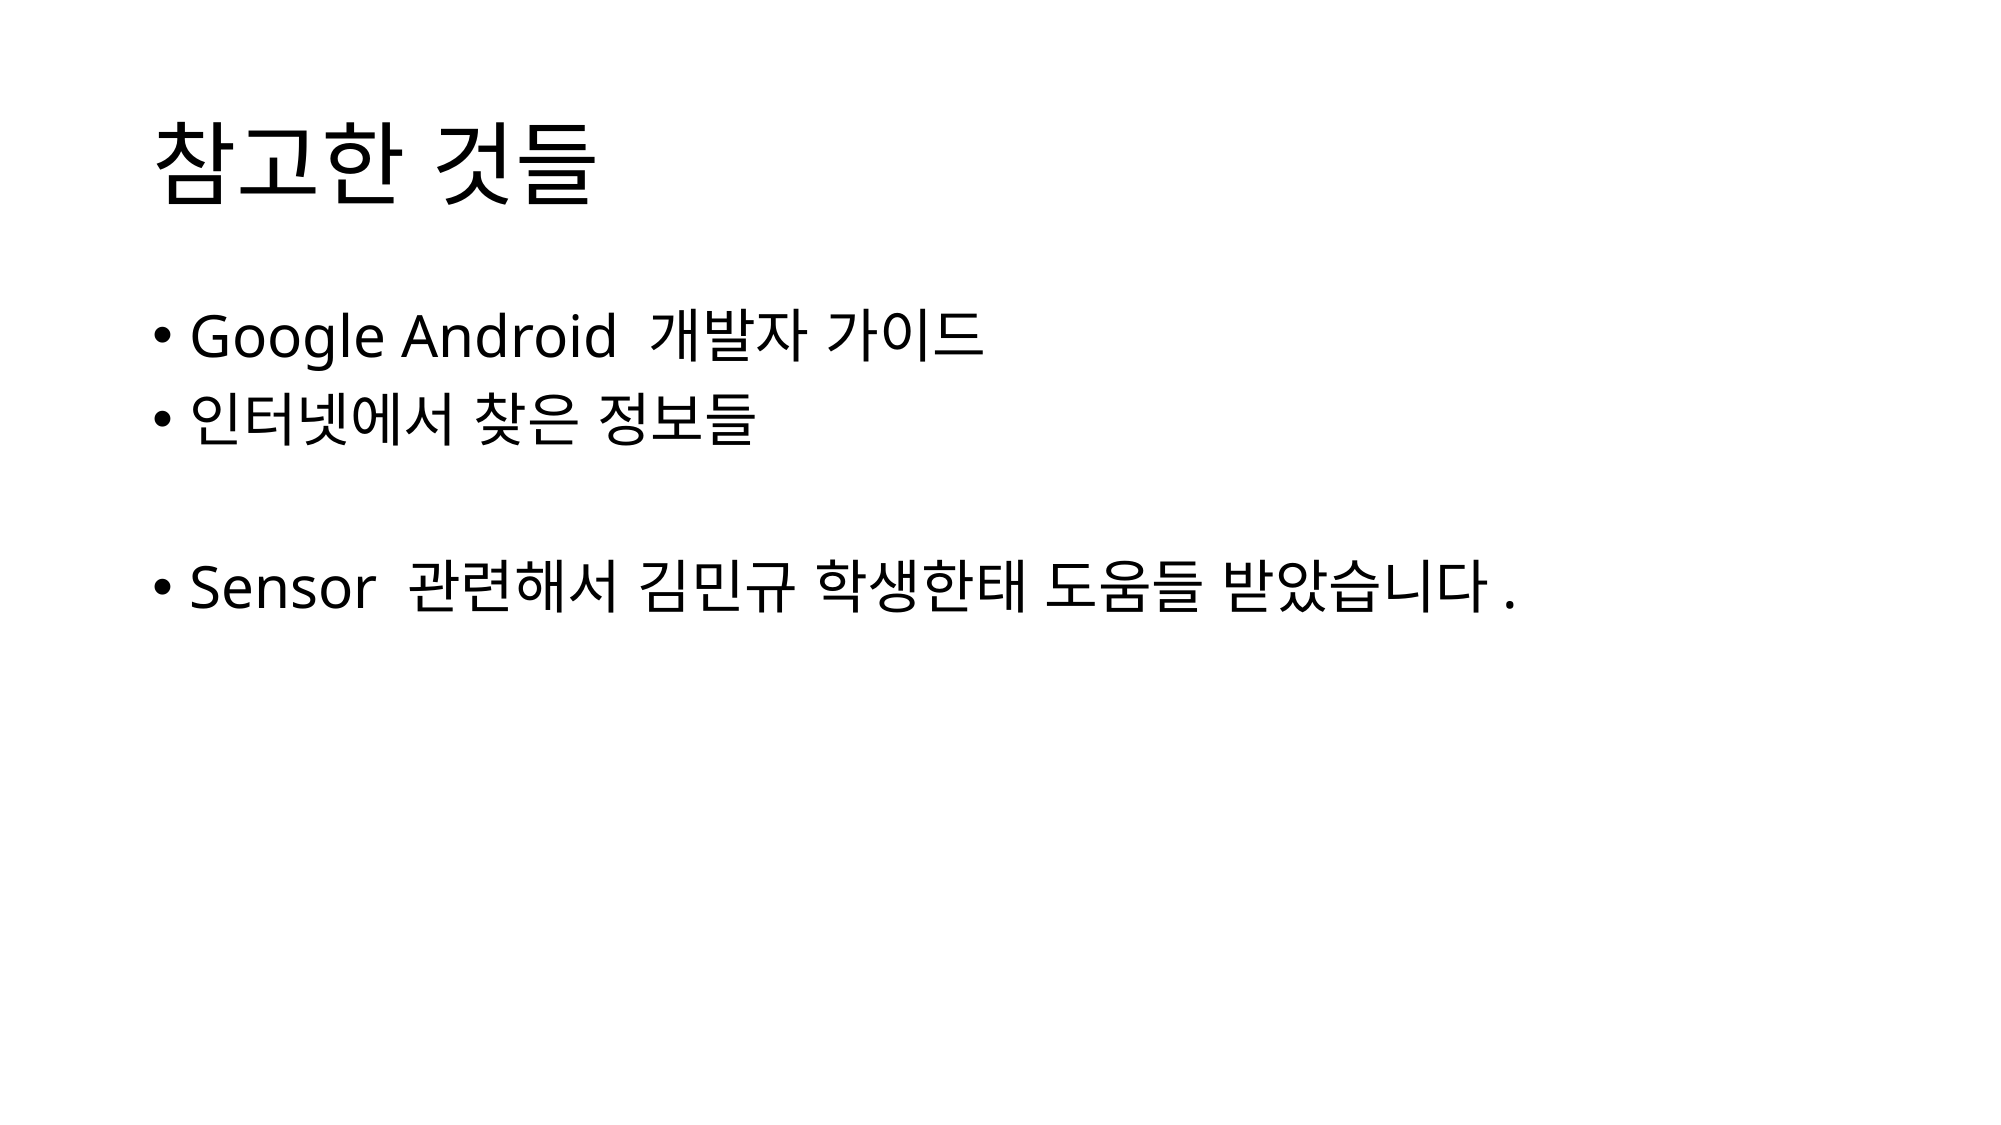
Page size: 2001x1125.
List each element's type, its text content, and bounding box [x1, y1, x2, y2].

list Google Android 개발자 가이드 인터넷에서 찾은 정보들 Sensor 관련해서 김민규 학생한태 도움들 받았습니다. [137, 299, 1863, 1014]
title 참고한 것들 [137, 59, 1863, 278]
